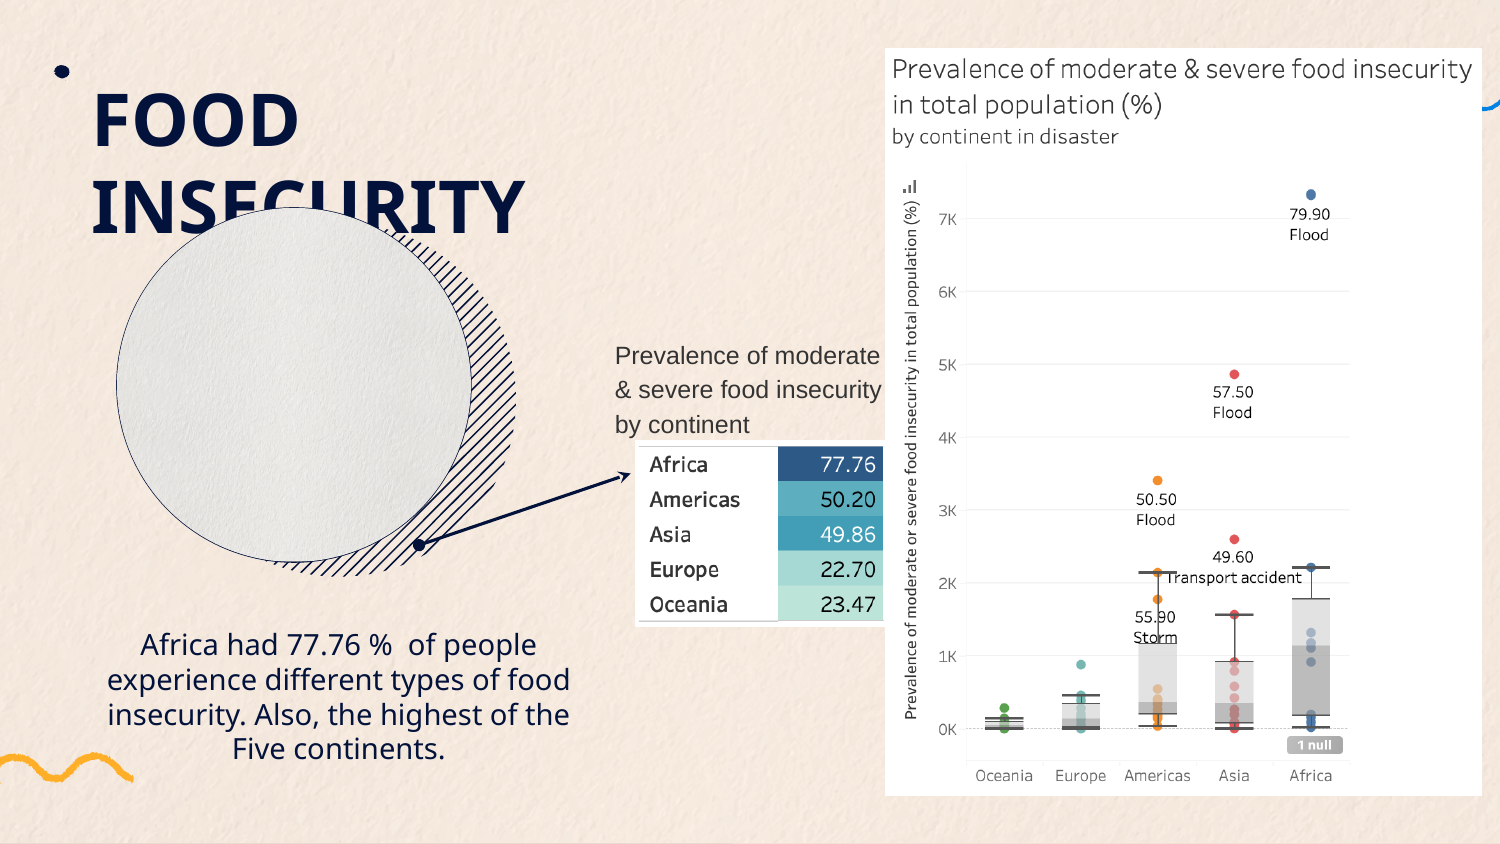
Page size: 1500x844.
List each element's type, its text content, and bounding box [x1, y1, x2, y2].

picture [116, 207, 472, 563]
picture [635, 48, 1482, 796]
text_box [418, 473, 630, 546]
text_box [161, 554, 517, 577]
text_box Prevalence of moderate & severe food insecurity by continent [599, 319, 880, 454]
subtitle Africa had 77.76 % of people experience different types of food insecurity. Also, the highest of the Five continents. [76, 611, 602, 780]
title FOOD INSECURITY [76, 58, 756, 189]
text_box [477, 222, 517, 471]
